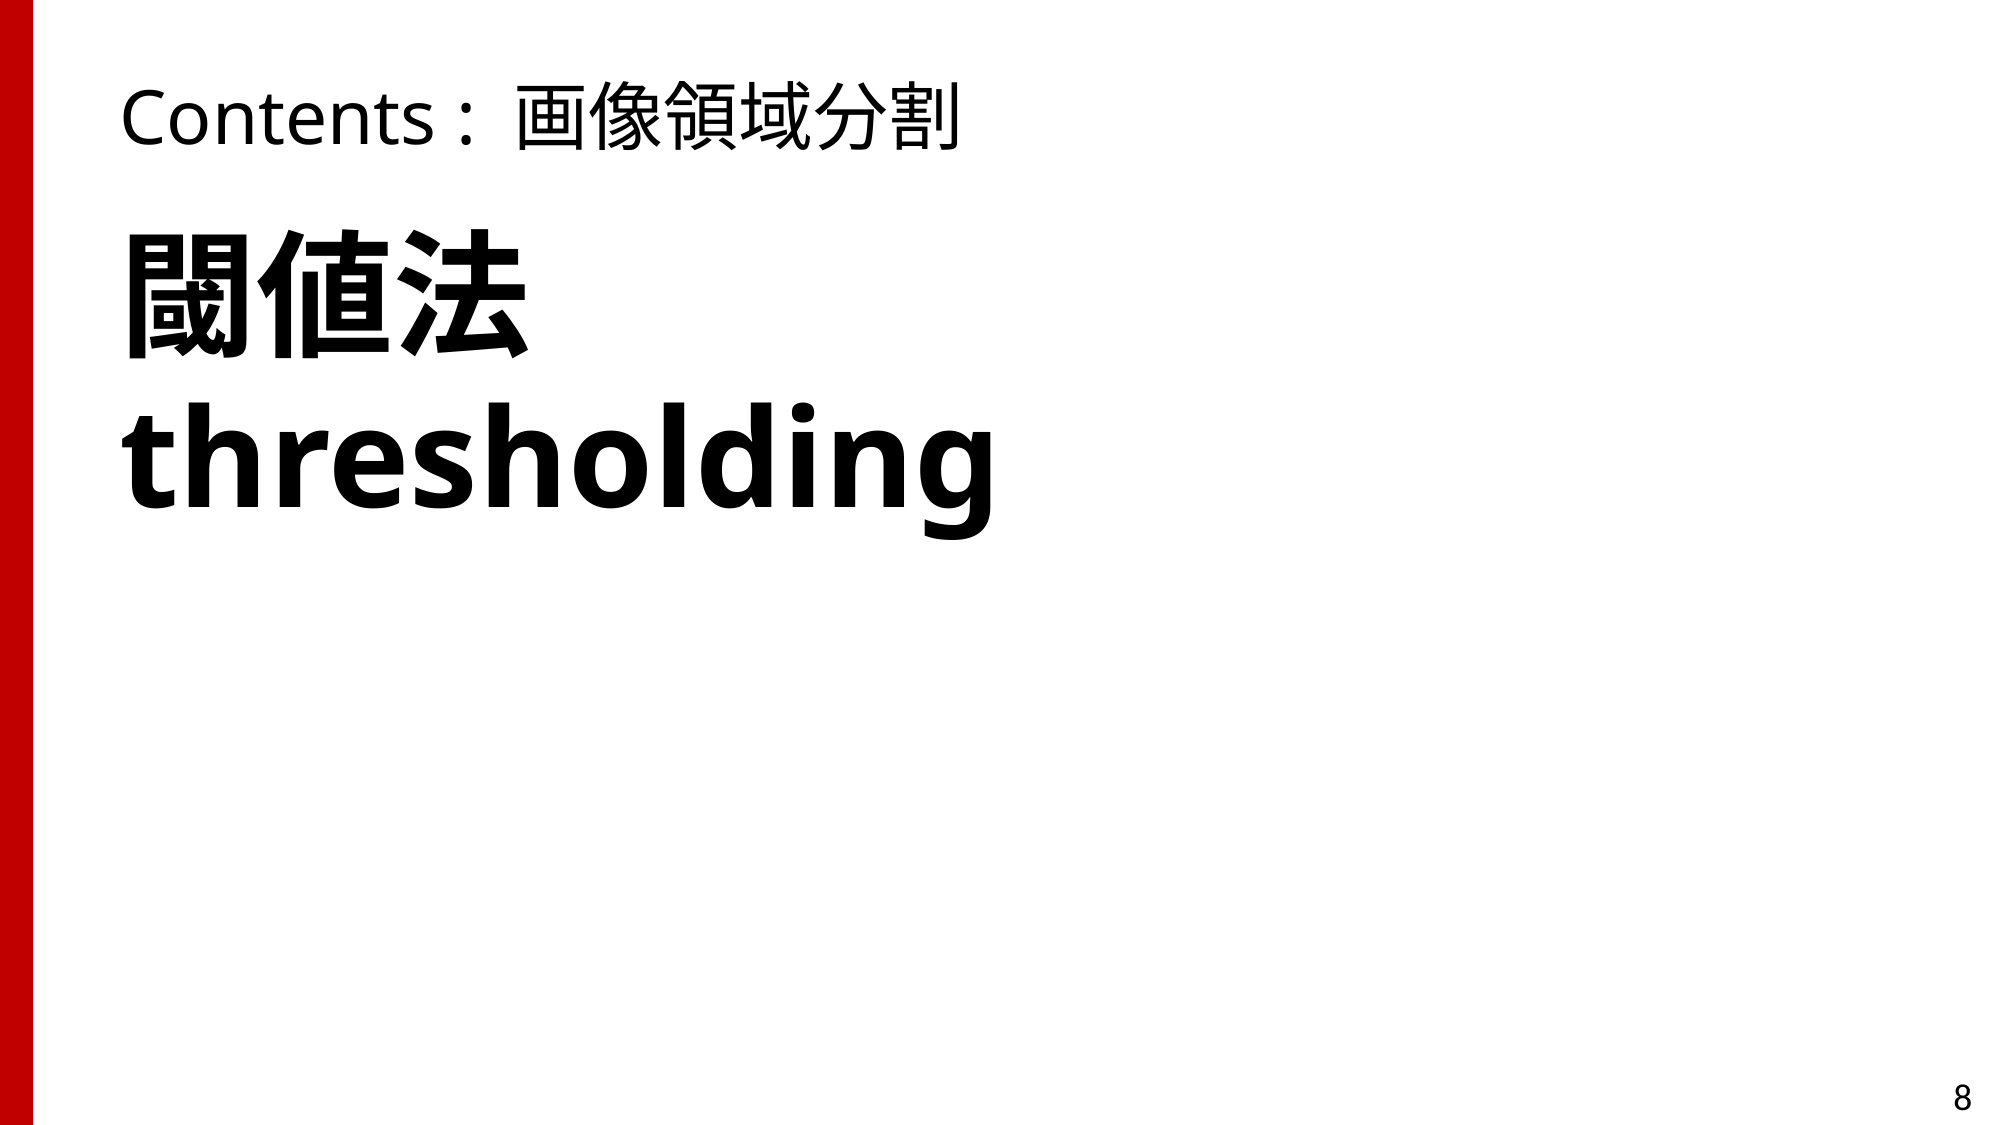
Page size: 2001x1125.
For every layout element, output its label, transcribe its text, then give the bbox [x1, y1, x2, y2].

slide_number 8 [1537, 1065, 1987, 1125]
list 閾値法 thresholding [104, 220, 1147, 1090]
title Contents : 画像領域分割 [104, 59, 1945, 181]
